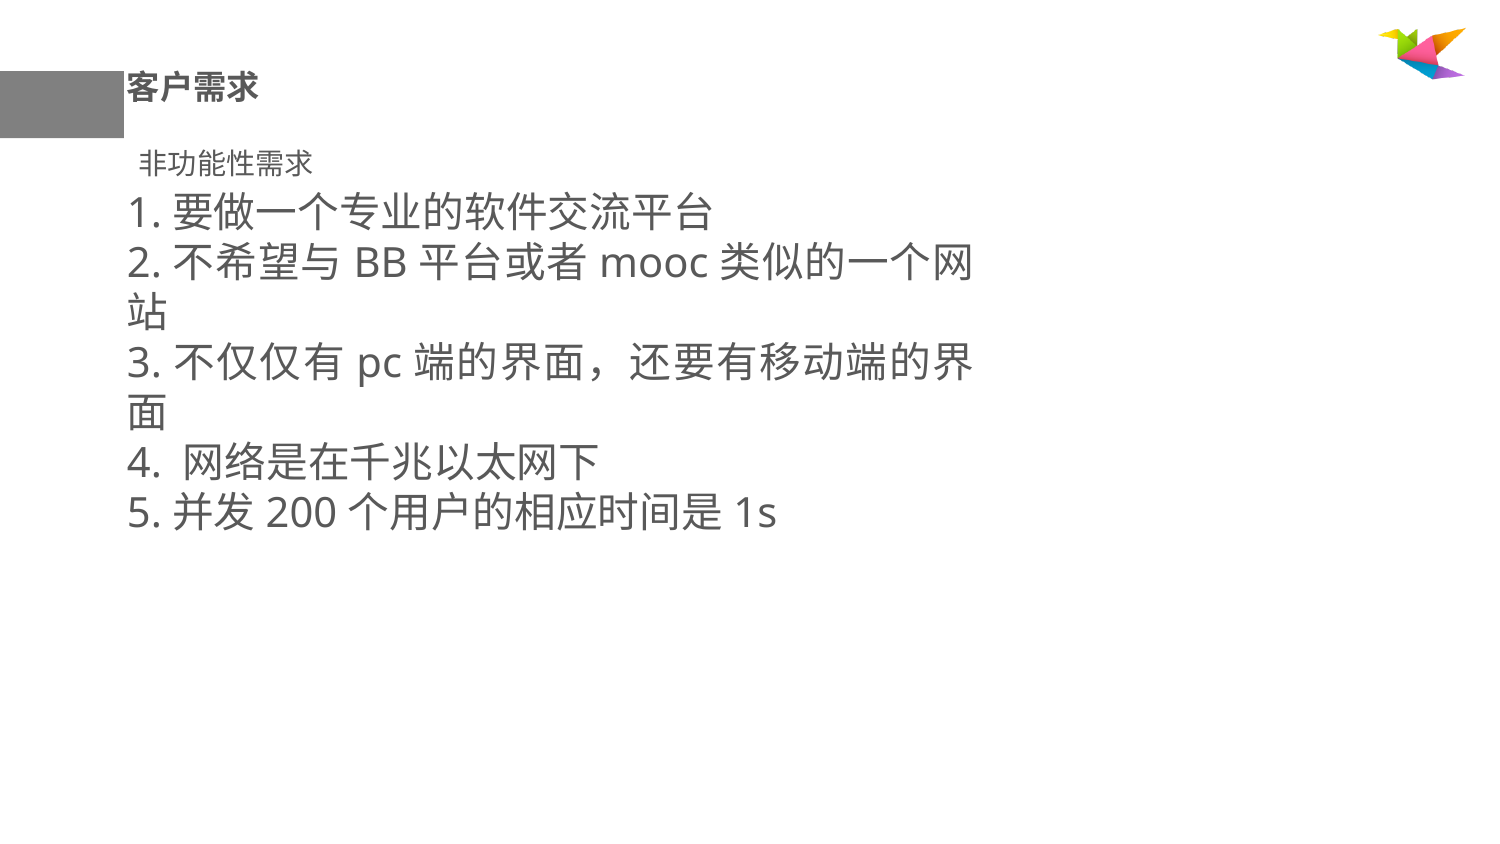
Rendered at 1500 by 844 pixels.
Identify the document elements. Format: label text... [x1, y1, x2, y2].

text_box [0, 70, 125, 139]
text_box 客户需求 [112, 59, 538, 114]
text_box 1.要做一个专业的软件交流平台 2.不希望与BB平台或者mooc类似的一个网站 3.不仅仅有pc端的界面，还要有移动端的界面 4. 网络是在千兆以太网下 5.并发200个用户的相应时间是1s [112, 177, 989, 543]
text_box 非功能性需求 [123, 138, 329, 177]
picture [1376, 23, 1467, 80]
